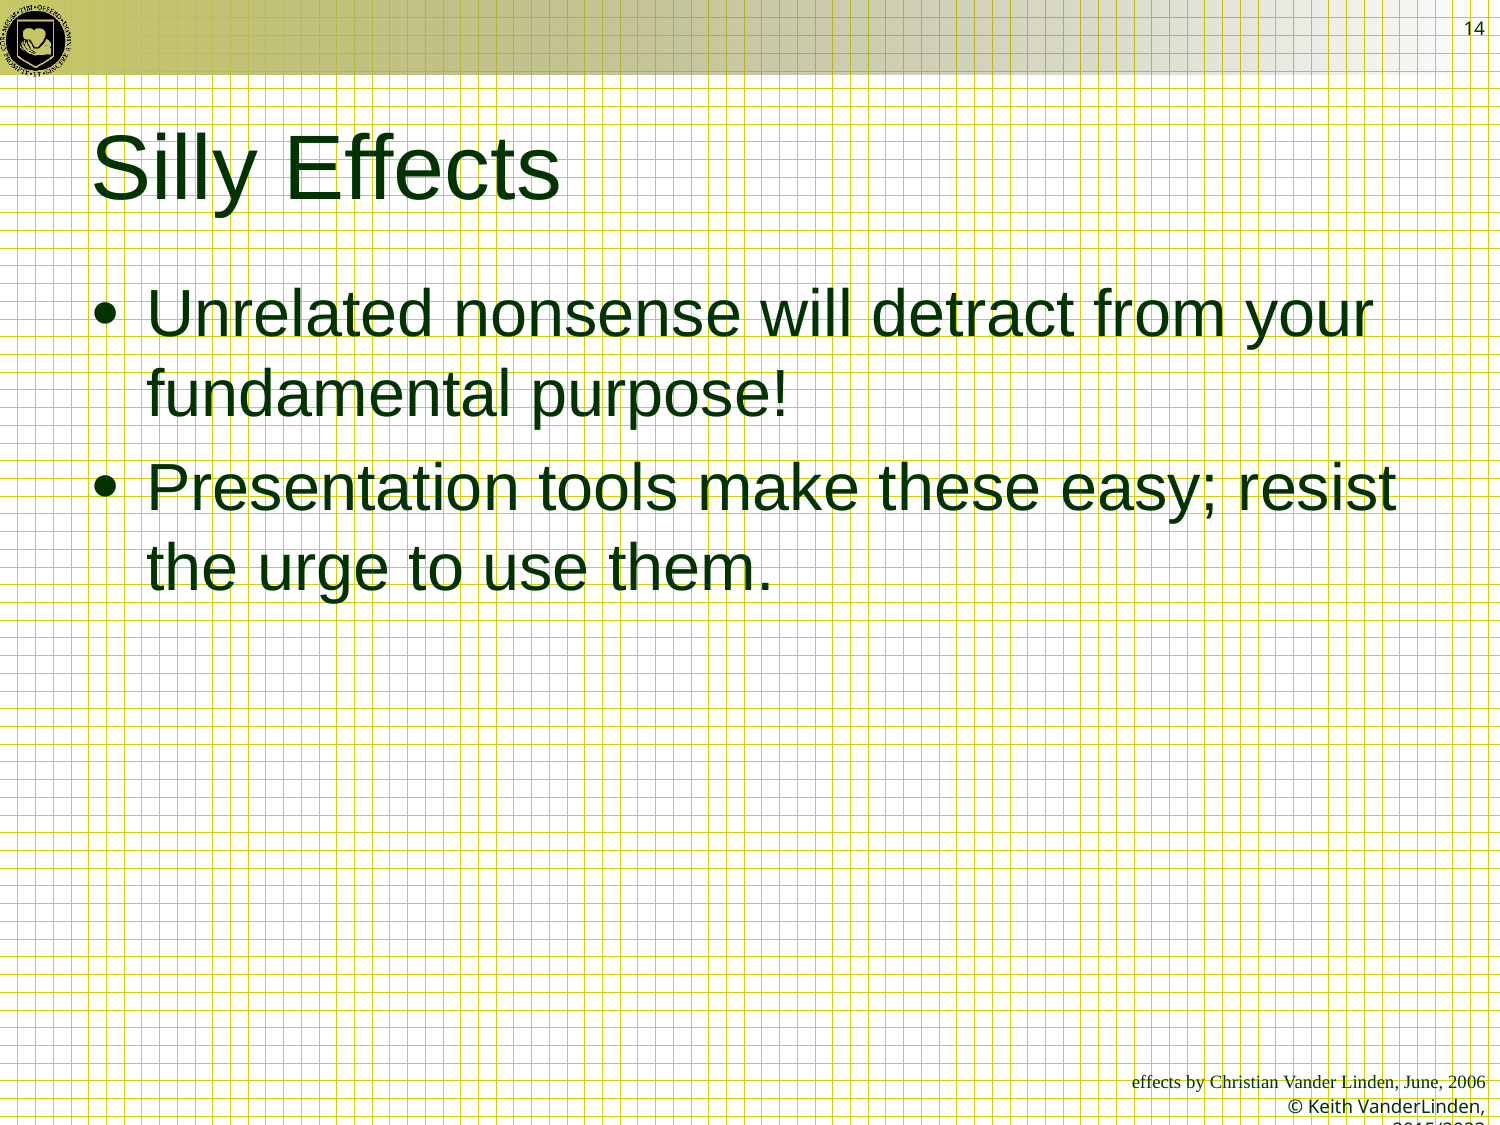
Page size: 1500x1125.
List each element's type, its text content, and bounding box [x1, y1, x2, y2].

text_box effects by Christian Vander Linden, June, 2006 [1116, 1062, 1500, 1100]
picture [0, 0, 71, 94]
list Unrelated nonsense will detract from your fundamental purpose! Presentation tools make these easy; resist the urge to use them. [74, 262, 1426, 1038]
slide_number 14 [1149, 0, 1500, 51]
title Silly Effects [74, 74, 1426, 251]
